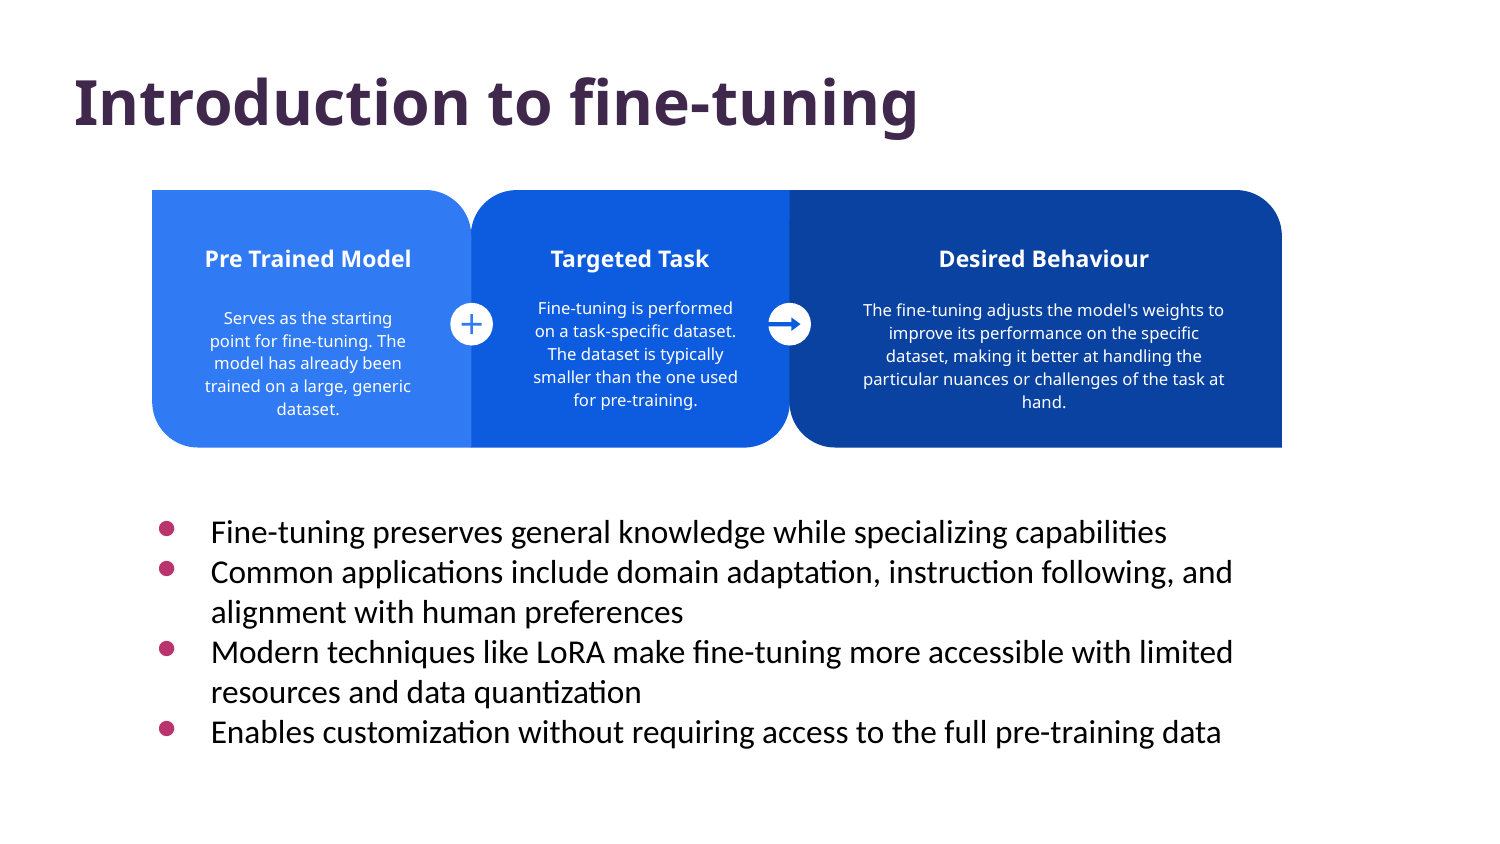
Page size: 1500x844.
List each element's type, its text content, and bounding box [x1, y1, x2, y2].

text_box Fine-tuning preserves general knowledge while specializing capabilities Common applications include domain adaptation, instruction following, and alignment with human preferences Modern techniques like LoRA make fine-tuning more accessible with limited resources and data quantization Enables customization without requiring access to the full pre-training data [120, 495, 1254, 766]
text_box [473, 189, 788, 448]
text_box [450, 302, 494, 346]
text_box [151, 189, 472, 448]
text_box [767, 302, 812, 346]
text_box Introduction to fine-tuning [74, 48, 1354, 138]
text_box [789, 189, 1283, 448]
